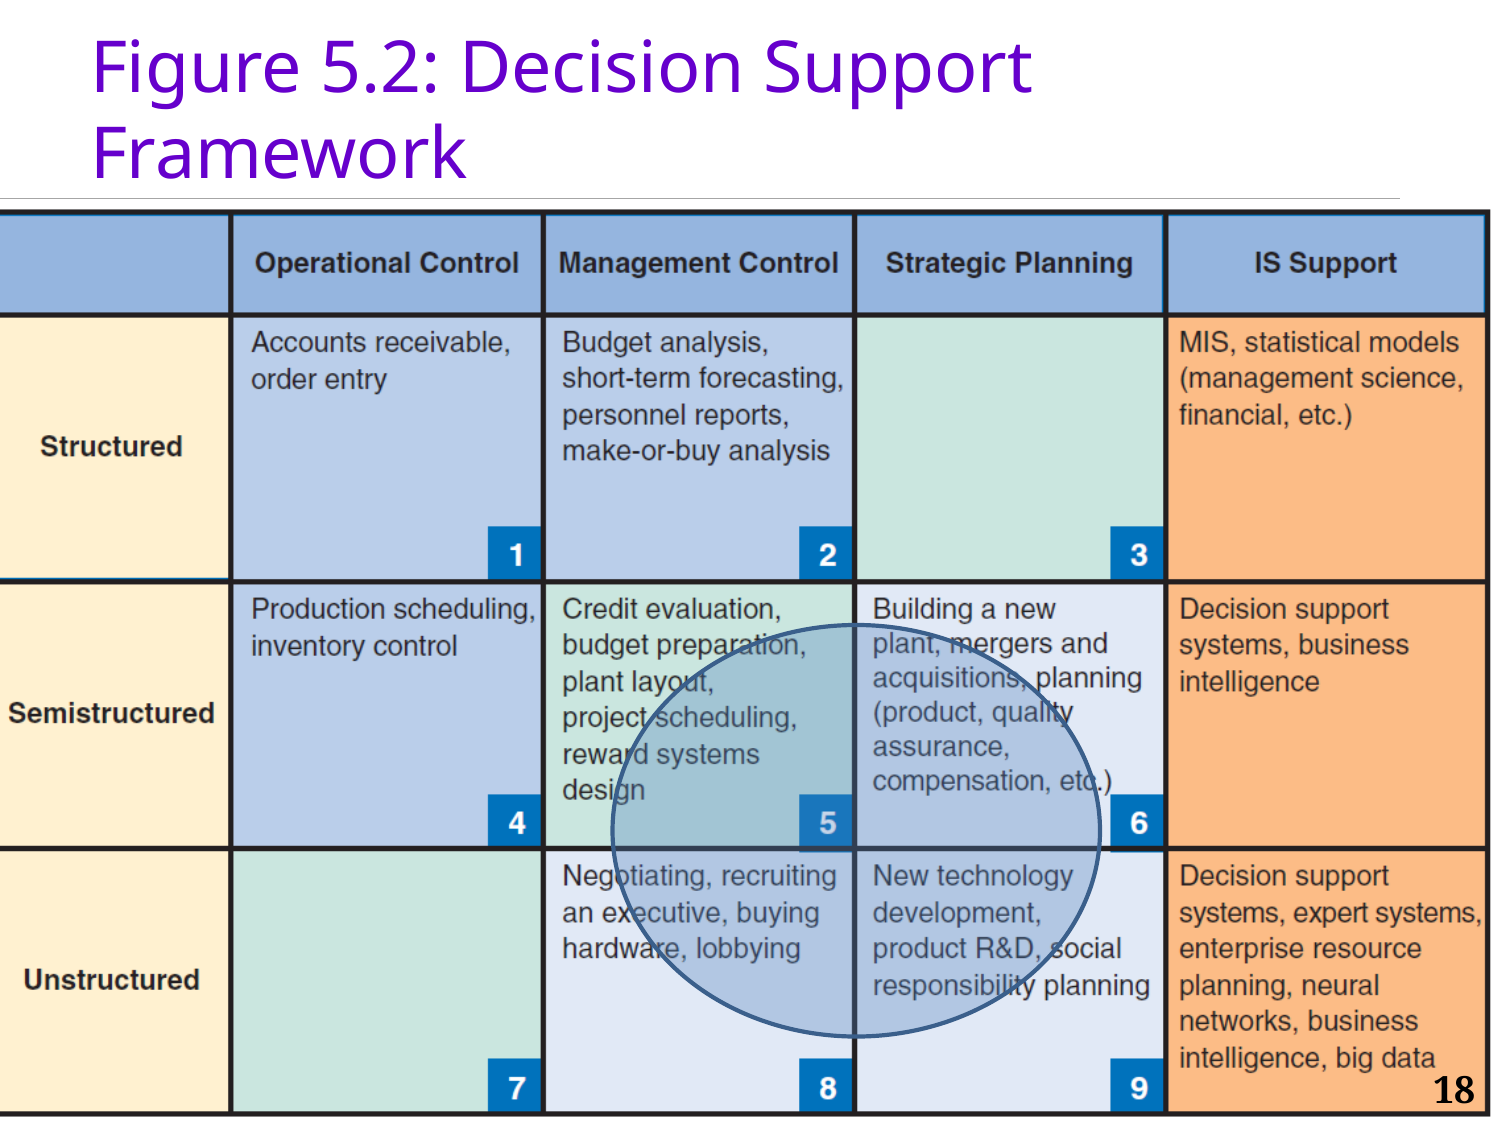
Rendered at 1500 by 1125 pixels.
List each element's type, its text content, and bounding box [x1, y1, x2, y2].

subtitle Figure 5.2: Decision Support Framework [75, 12, 1413, 198]
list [0, 199, 1497, 1122]
